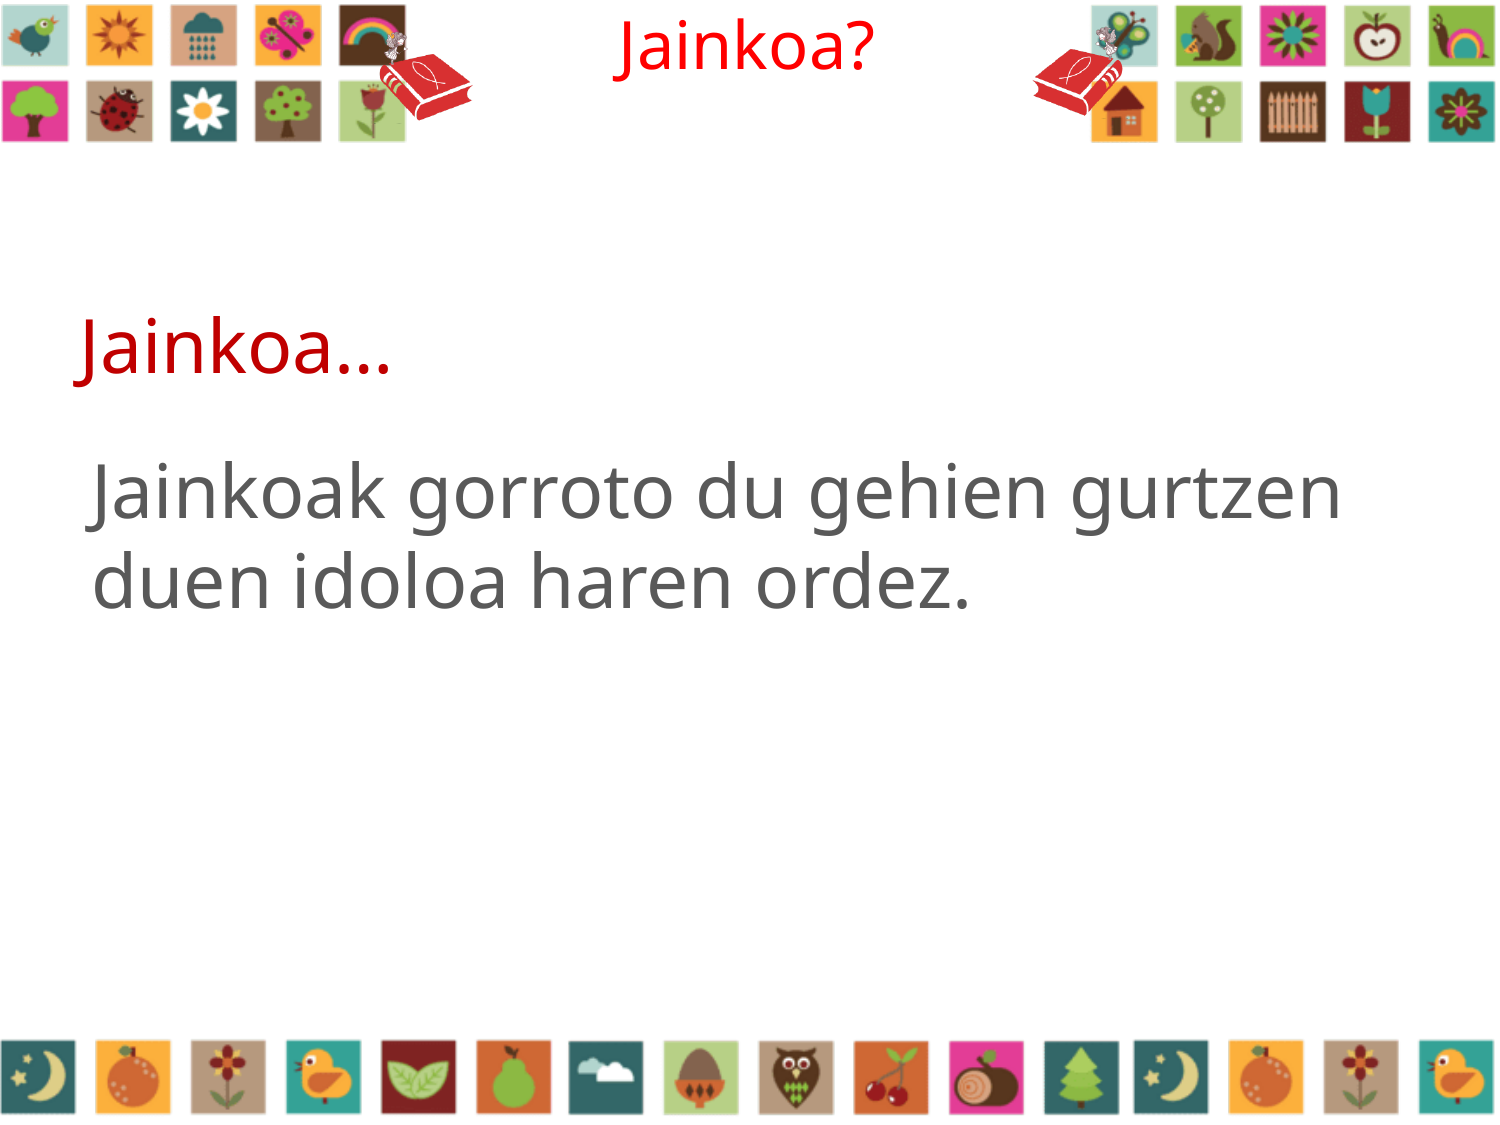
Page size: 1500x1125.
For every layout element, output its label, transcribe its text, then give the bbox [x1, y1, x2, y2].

picture [1000, 3, 1500, 150]
text_box Jainkoak gorroto du gehien gurtzen duen idoloa haren ordez. [76, 436, 1424, 722]
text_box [0, 1028, 1500, 1118]
text_box Jainkoa… [64, 290, 1412, 396]
text_box Jainkoa? [414, 0, 1080, 91]
picture [0, 3, 505, 150]
